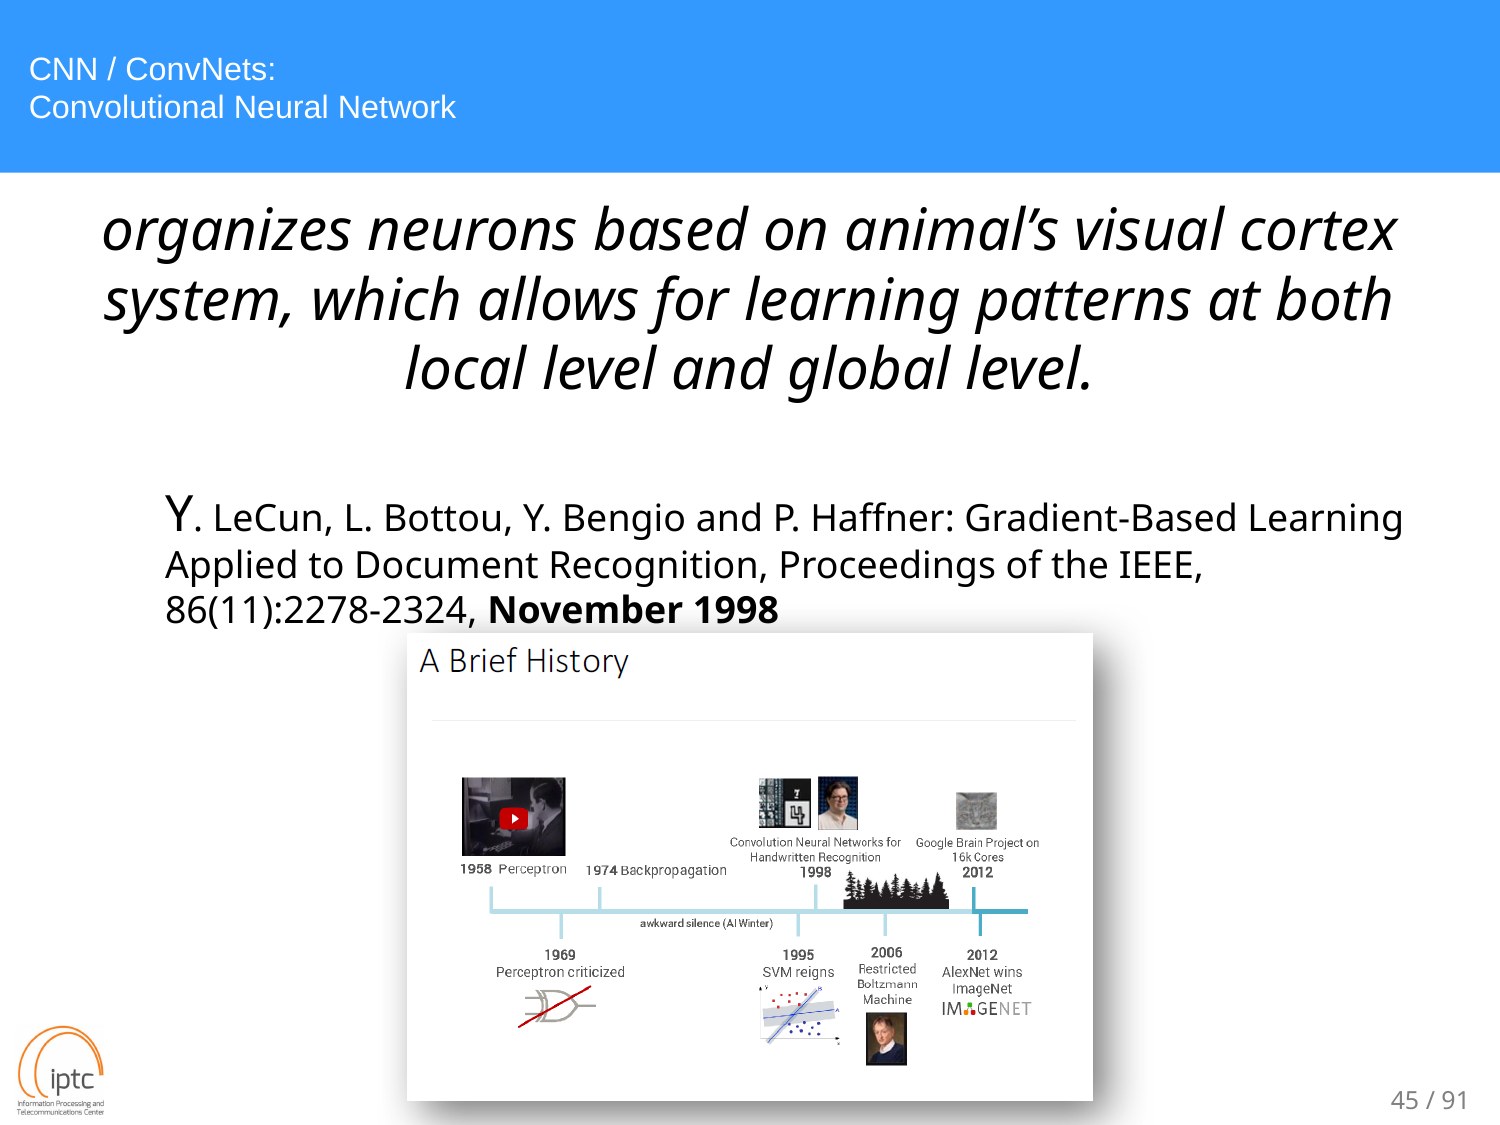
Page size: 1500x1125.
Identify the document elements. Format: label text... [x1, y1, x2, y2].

list organizes neurons based on animal’s visual cortex system, which allows for learning patterns at both local level and global level. Y. LeCun, L. Bottou, Y. Bengio and P. Haffner: Gradient-Based Learning Applied to Document Recognition, Proceedings of the IEEE, 86(11):2278-2324, November 1998 [75, 184, 1425, 927]
title CNN / ConvNets: Convolutional Neural Network [0, 0, 1500, 175]
picture [407, 633, 1093, 1101]
picture [15, 1025, 104, 1115]
